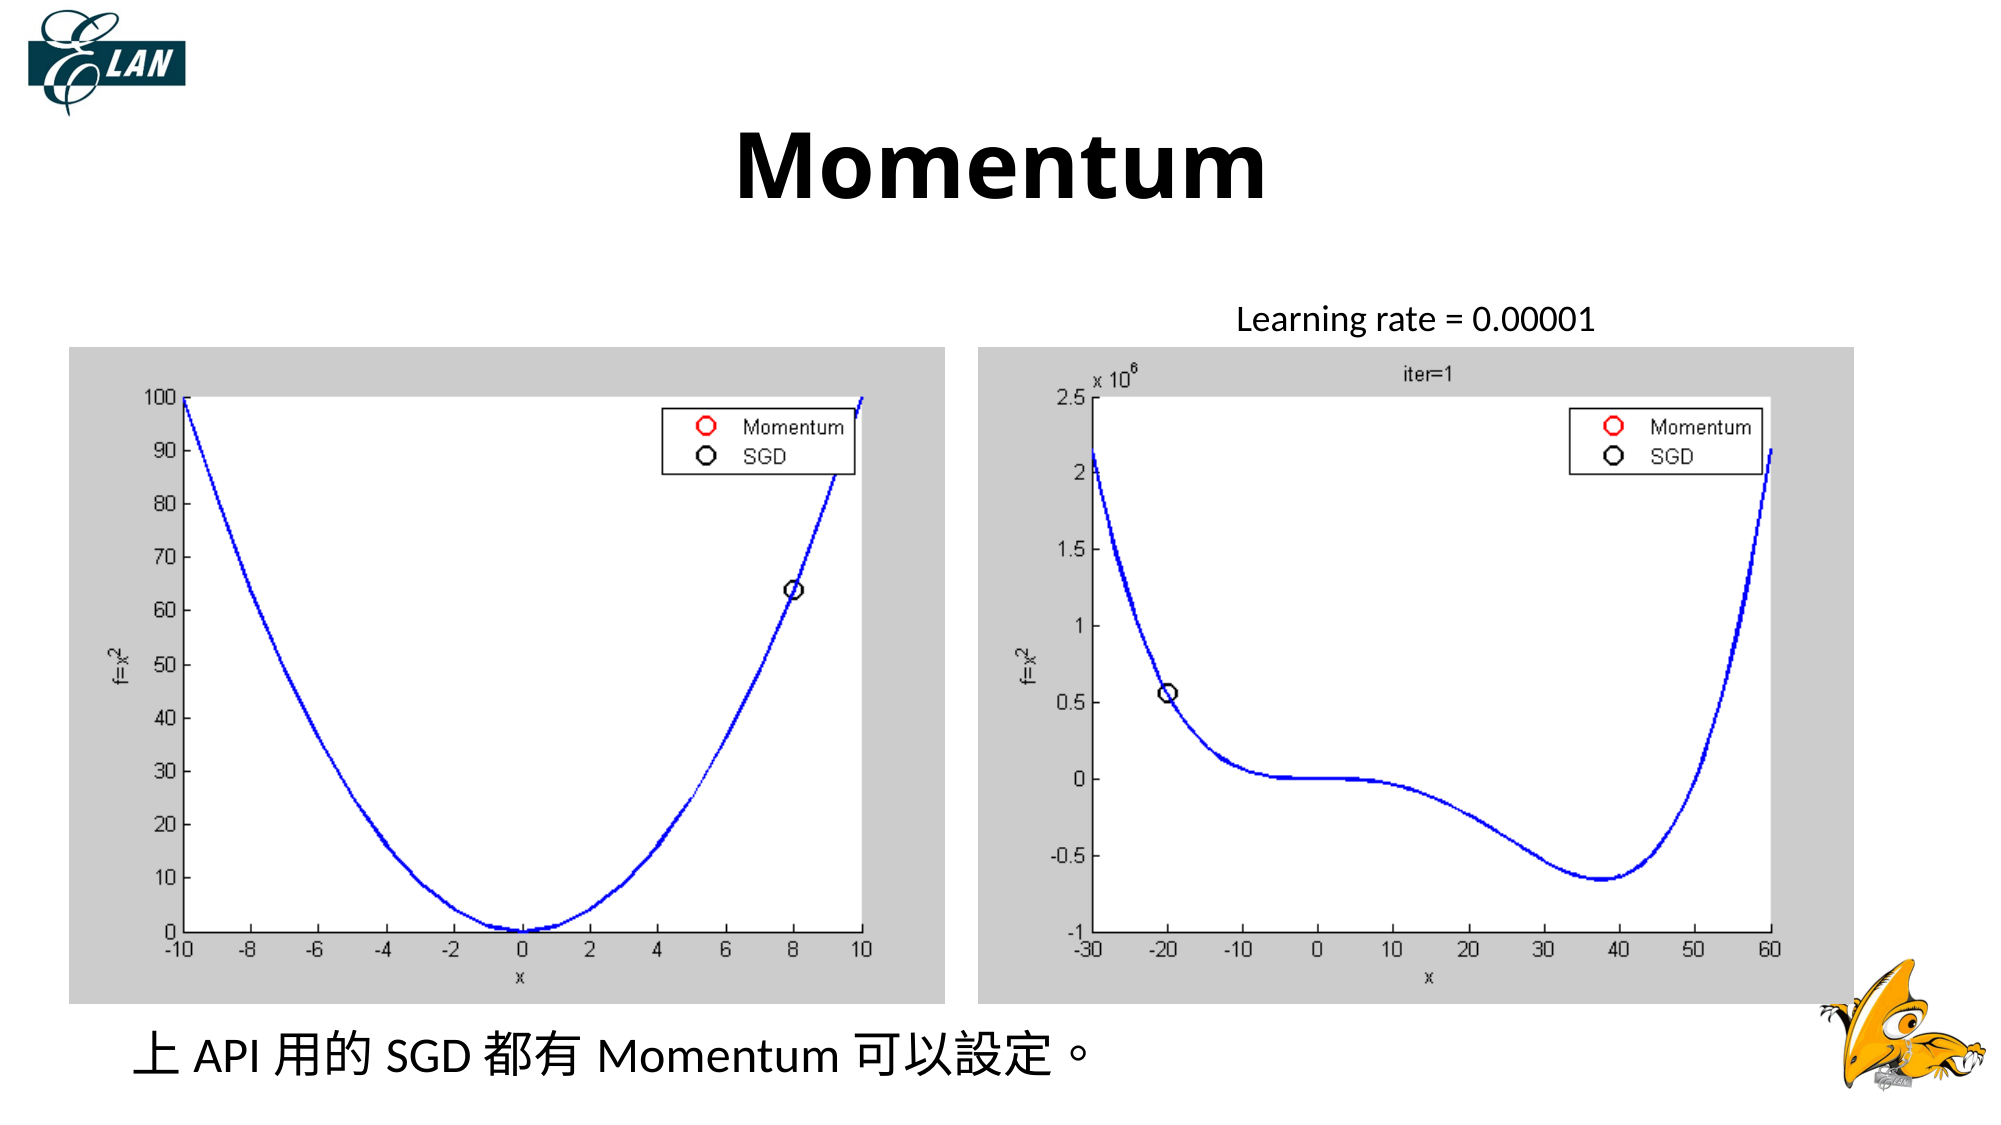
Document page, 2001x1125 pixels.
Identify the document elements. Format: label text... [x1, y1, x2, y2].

title Momentum [138, 60, 1864, 278]
picture [0, 0, 2001, 1125]
text_box Learning rate = 0.00001 [1189, 287, 1643, 347]
